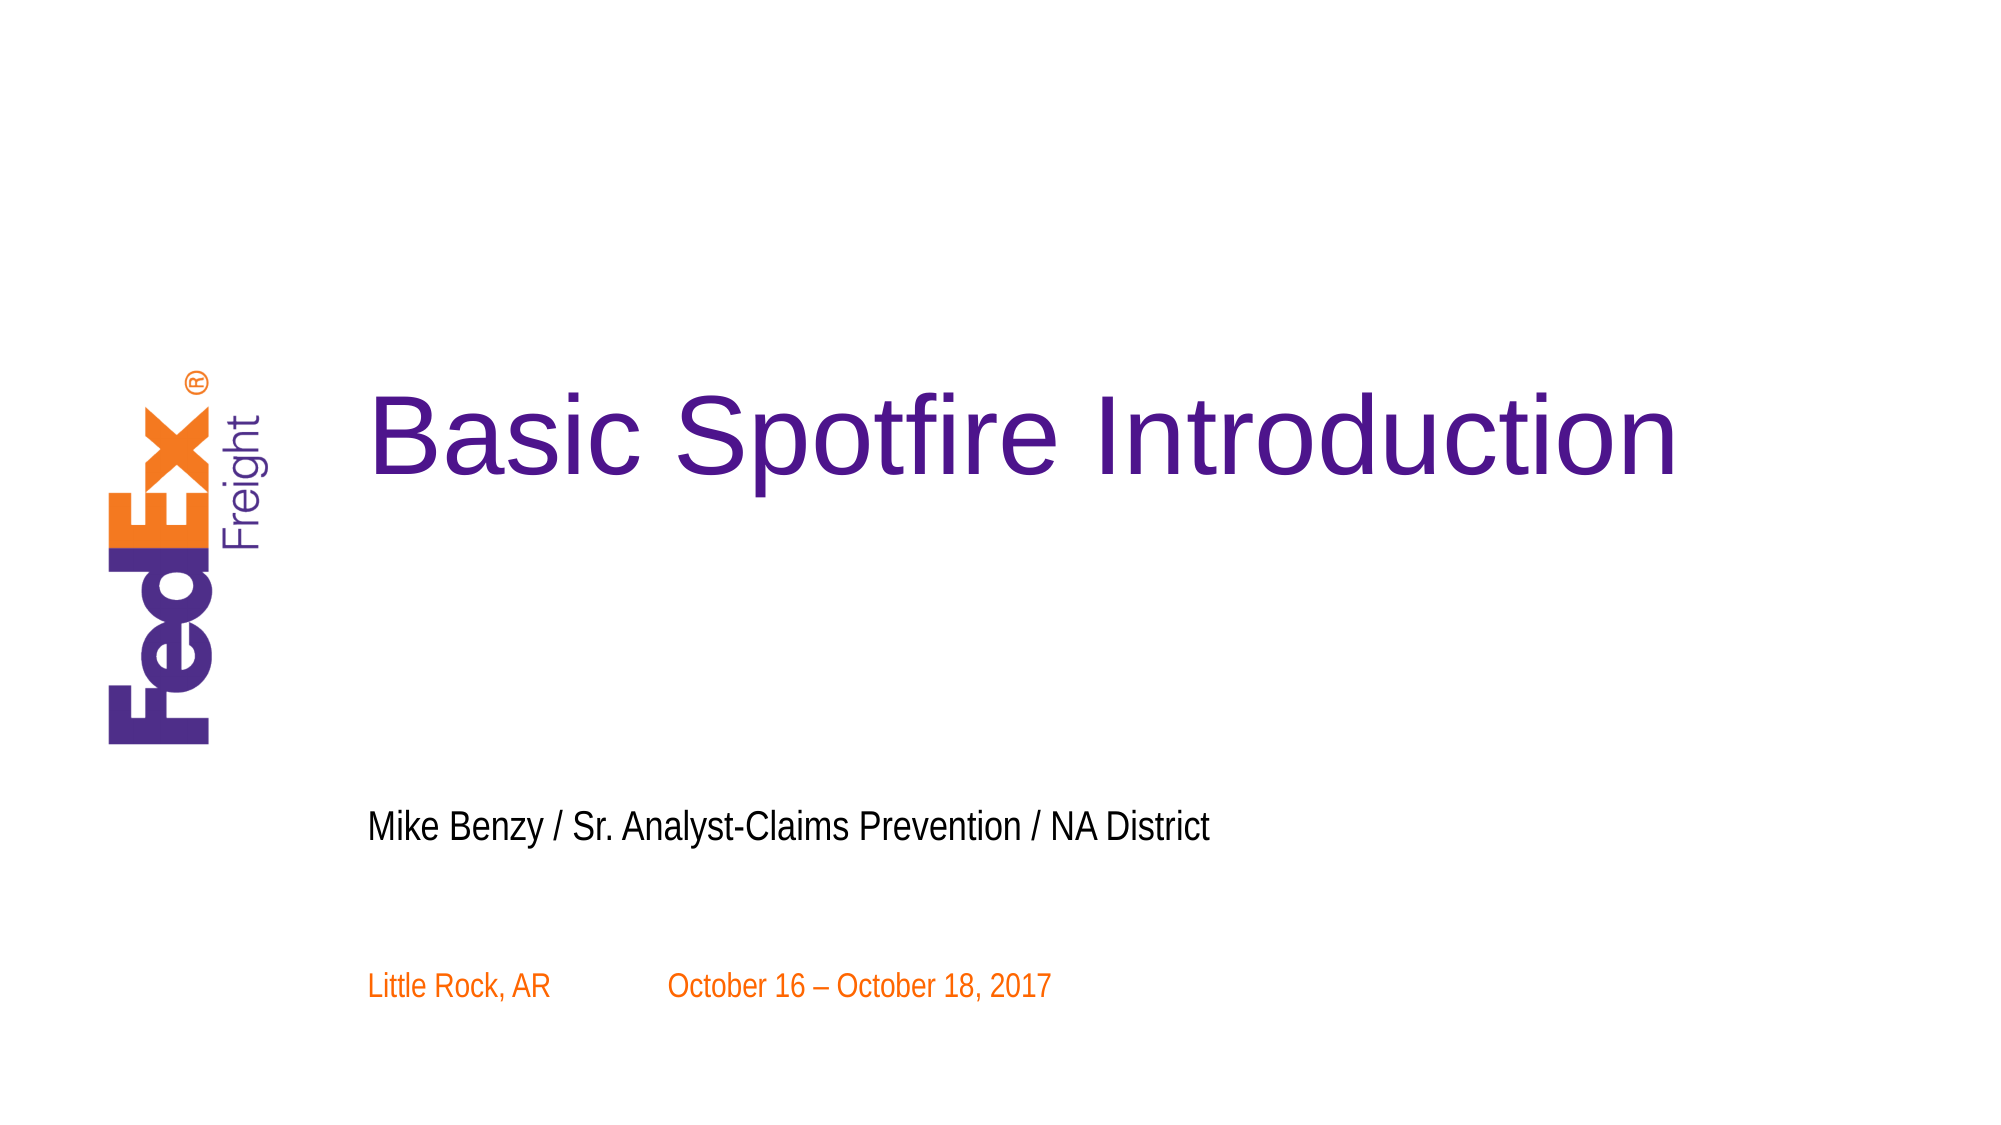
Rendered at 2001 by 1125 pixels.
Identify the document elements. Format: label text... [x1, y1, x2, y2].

title Basic Spotfire Introduction [367, 377, 1712, 501]
picture [107, 371, 269, 745]
subtitle Mike Benzy / Sr. Analyst-Claims Prevention / NA District [367, 807, 1904, 914]
list Little Rock, AR October 16 – October 18, 2017 [367, 963, 1905, 1015]
